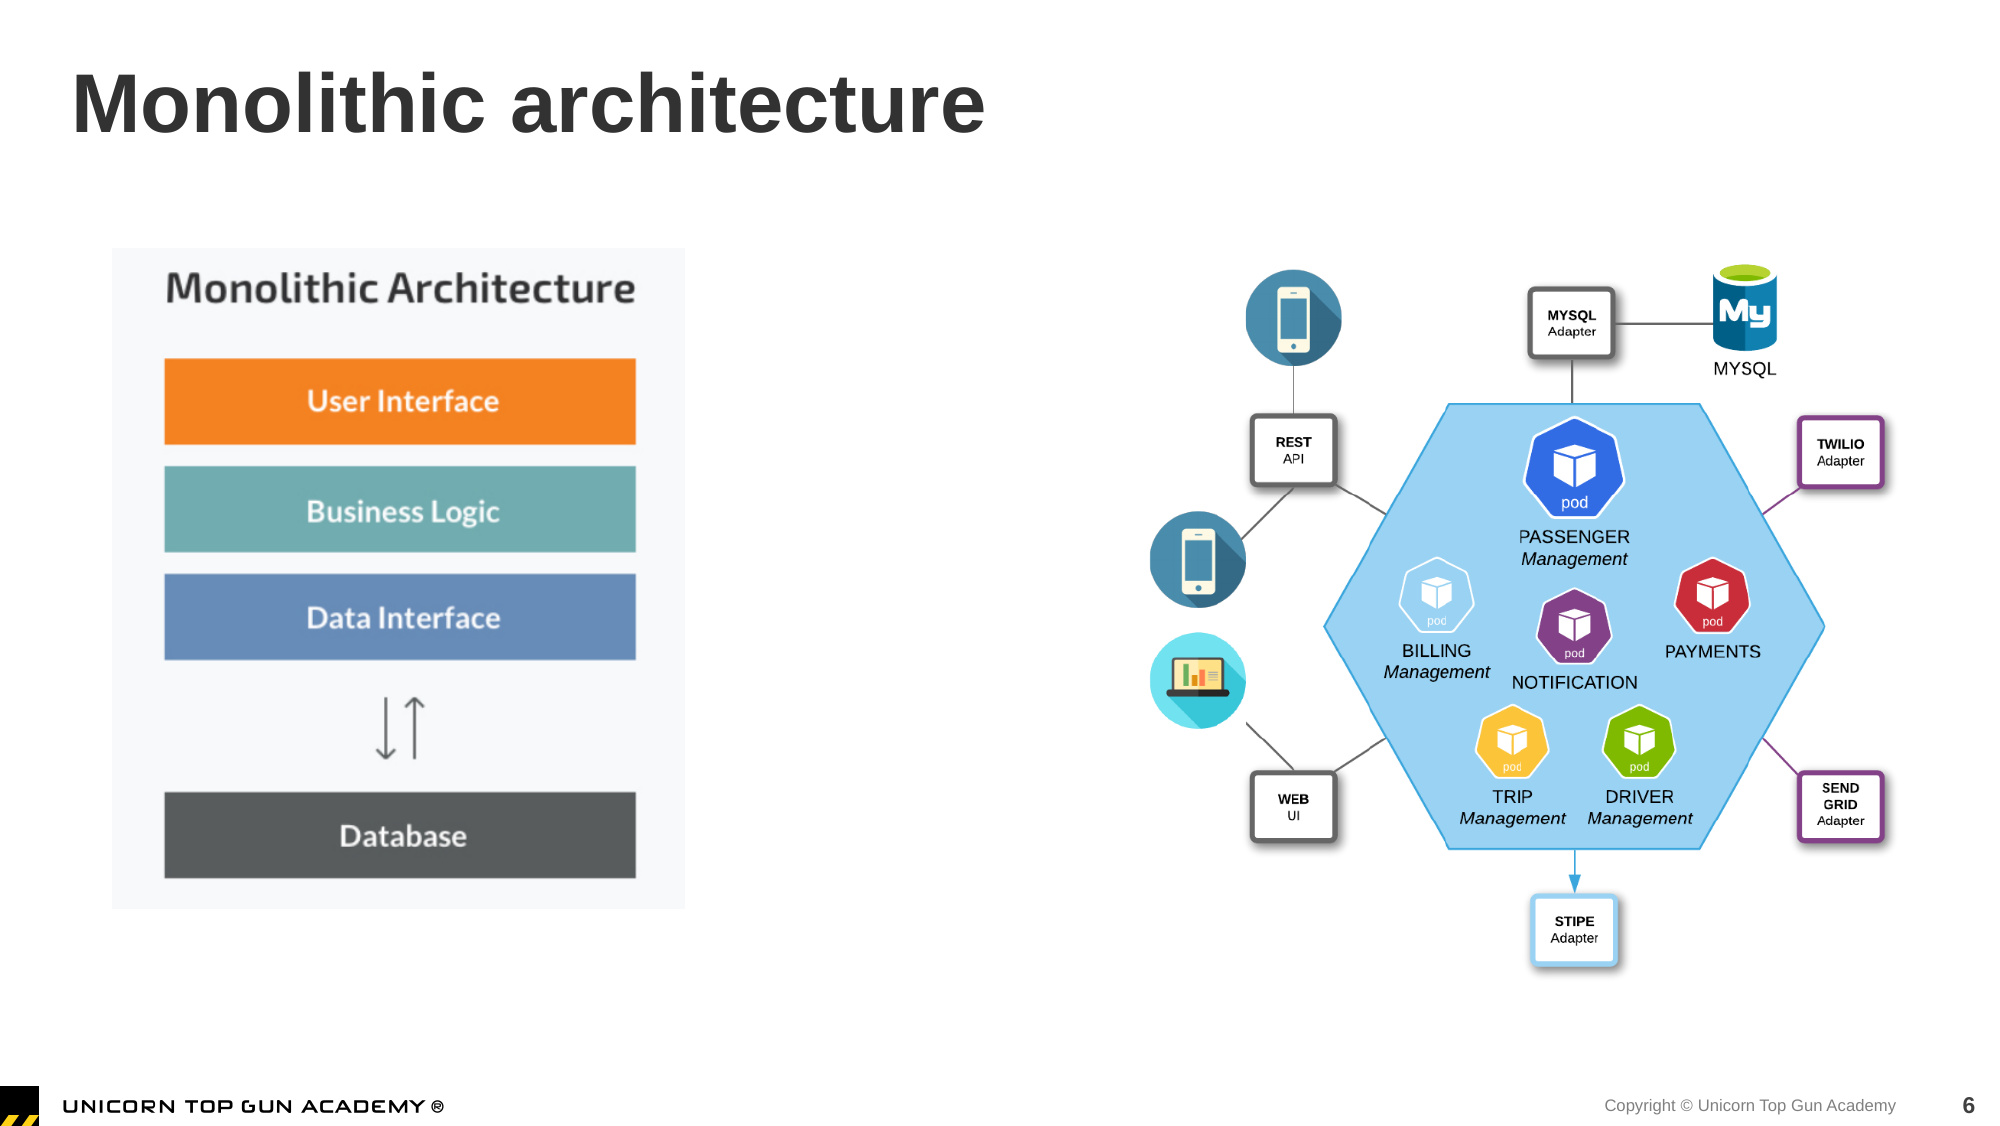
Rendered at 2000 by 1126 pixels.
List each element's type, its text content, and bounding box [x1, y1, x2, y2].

picture [0, 1073, 461, 1126]
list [112, 248, 686, 909]
slide_number 6 [1899, 1074, 1992, 1126]
picture [1141, 250, 1900, 983]
footer Copyright © Unicorn Top Gun Academy [1279, 1074, 1899, 1126]
title Monolithic architecture [55, 42, 1945, 156]
